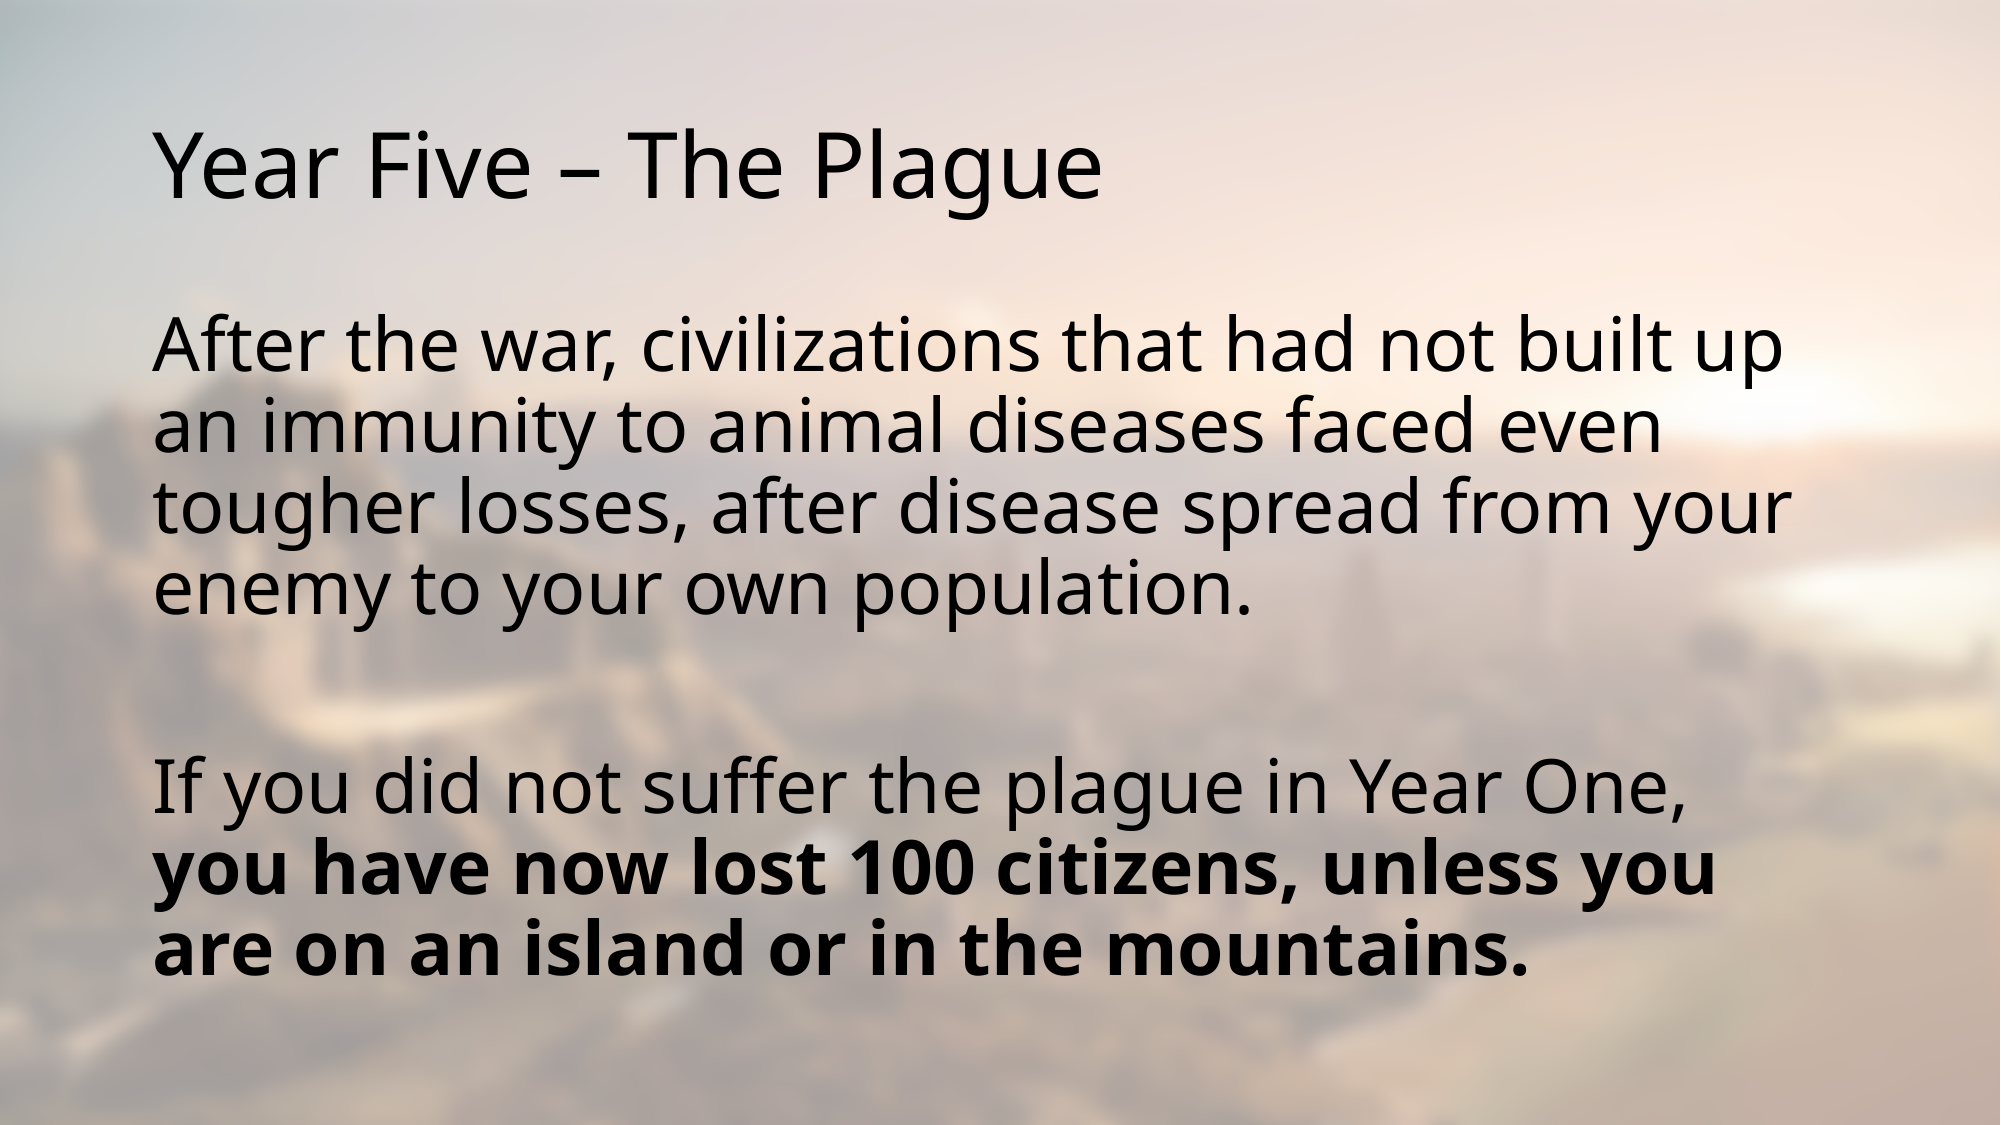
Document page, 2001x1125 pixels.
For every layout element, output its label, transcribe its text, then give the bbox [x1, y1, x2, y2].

list After the war, civilizations that had not built up an immunity to animal diseases faced even tougher losses, after disease spread from your enemy to your own population. If you did not suffer the plague in Year One, you have now lost 100 citizens, unless you are on an island or in the mountains. [137, 299, 1863, 1014]
title Year Five – The Plague [137, 59, 1863, 278]
